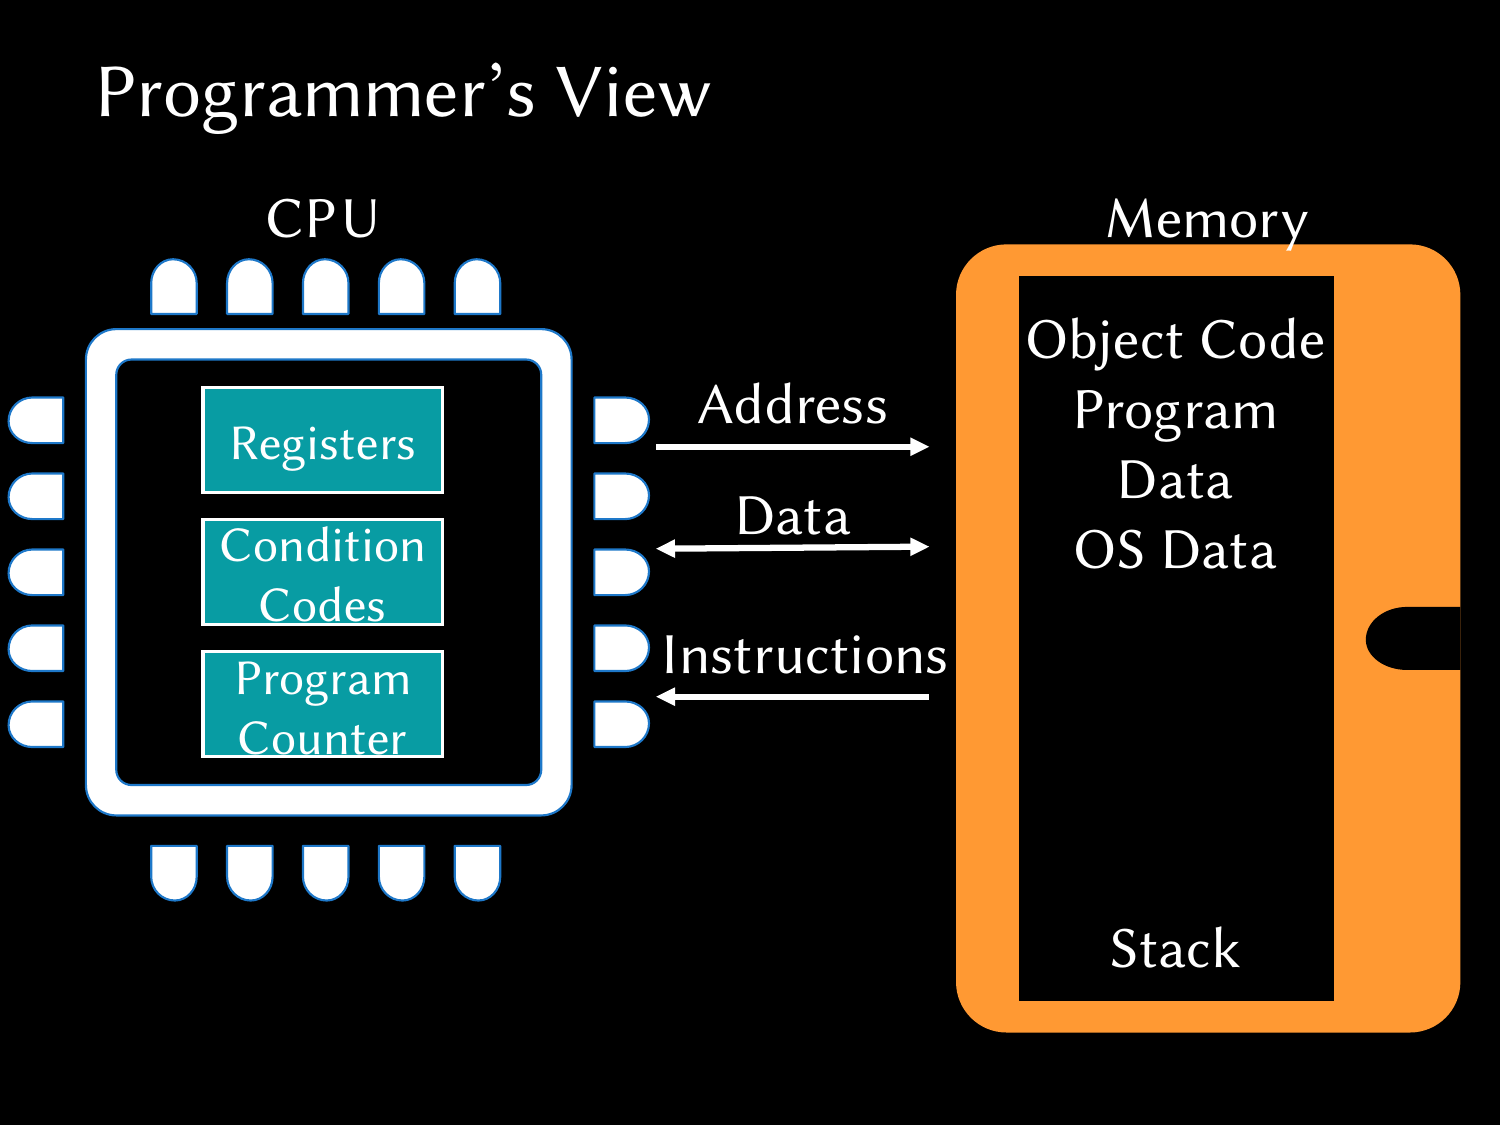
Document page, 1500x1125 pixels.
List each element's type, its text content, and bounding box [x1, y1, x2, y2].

title Programmer’s View [79, 42, 1374, 141]
text_box CPU [186, 171, 460, 256]
text_box Instructions [651, 608, 953, 693]
text_box Address [656, 358, 930, 443]
text_box Data [656, 549, 930, 554]
picture [953, 241, 1461, 1033]
text_box Memory [1070, 171, 1344, 241]
text_box Data [656, 469, 930, 546]
picture [6, 256, 651, 902]
